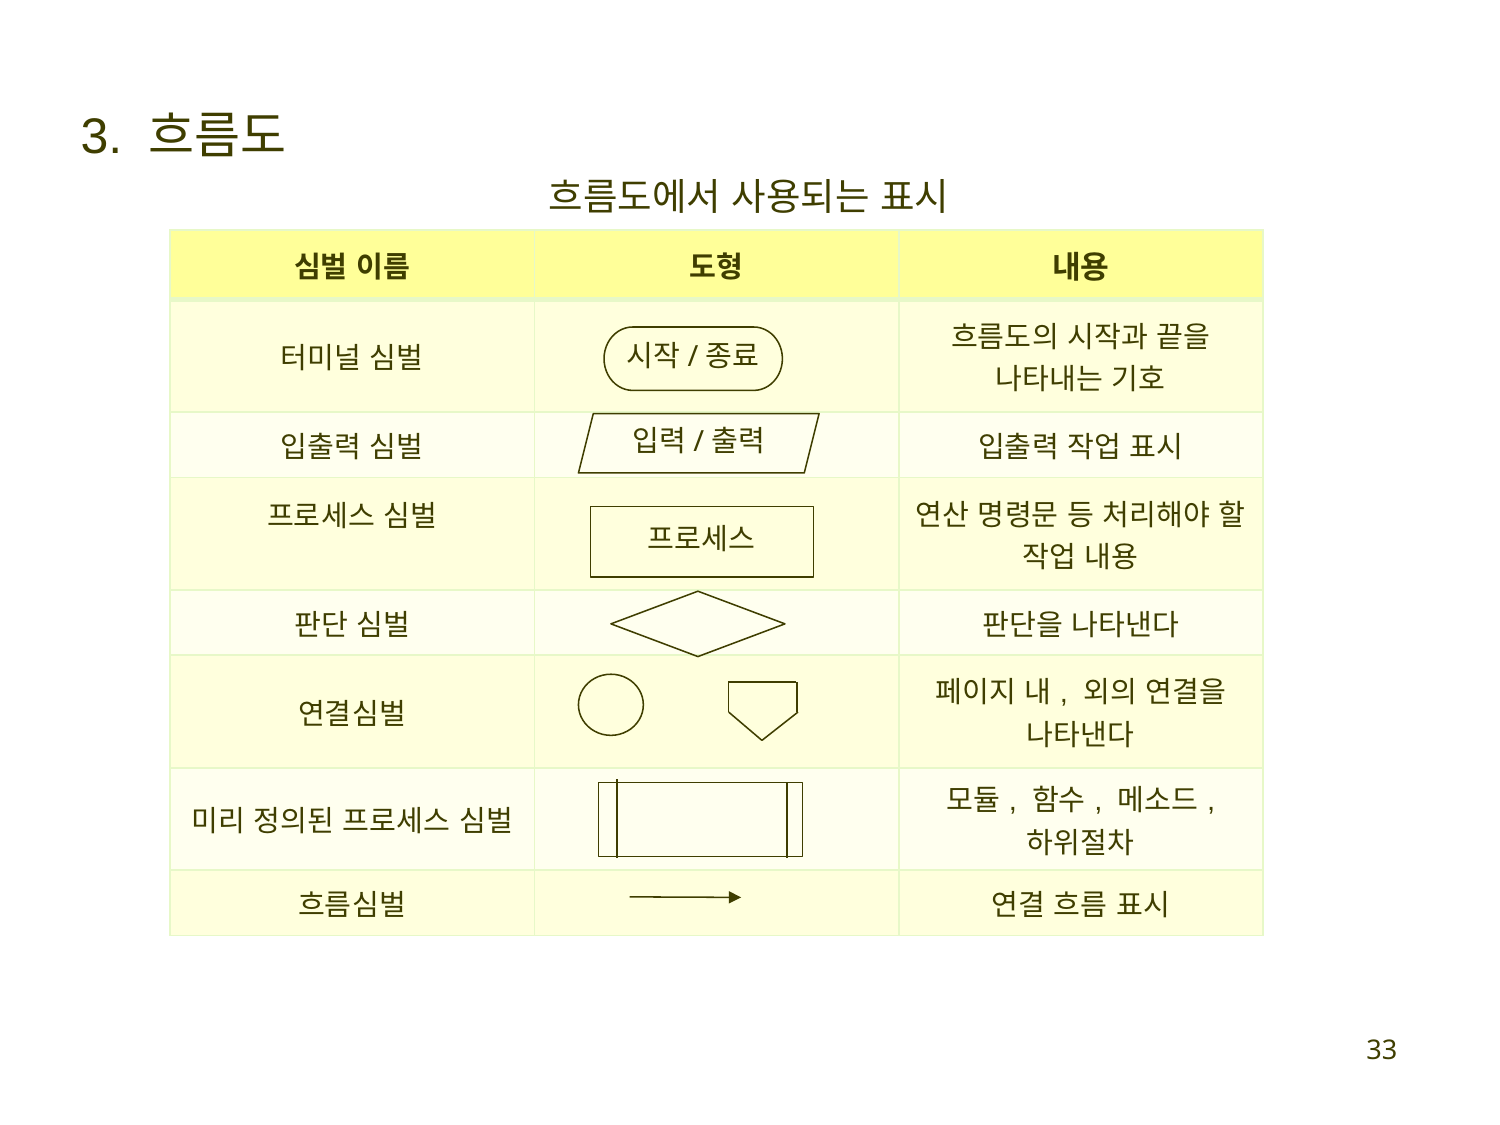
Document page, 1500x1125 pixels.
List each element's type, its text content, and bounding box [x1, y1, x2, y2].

table_cell 흐름도의 시작과 끝을 나타내는 기호 [900, 302, 1262, 411]
table_cell 연결심벌 [171, 656, 534, 767]
table_cell 입출력 심벌 [171, 413, 534, 477]
table_cell [535, 478, 898, 589]
table_cell 연산 명령문 등 처리해야 할 작업 내용 [900, 478, 1262, 589]
table_cell 연결 흐름 표시 [900, 871, 1262, 935]
text_box 입력/출력 [577, 412, 820, 474]
table_cell 흐름심벌 [171, 871, 534, 935]
table_cell 페이지 내, 외의 연결을 나타낸다 [900, 656, 1262, 767]
table_header 도형 [535, 231, 898, 297]
table_cell [535, 871, 898, 935]
table_cell 프로세스 심벌 [171, 478, 534, 589]
text_box If [630, 898, 728, 904]
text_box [598, 779, 803, 859]
table_cell 판단 심벌 [171, 591, 534, 654]
table_cell [703, 591, 898, 654]
table_cell 터미널 심벌 [171, 302, 534, 411]
table_header 내용 [900, 231, 1262, 297]
text_box 시작/종료 [603, 326, 784, 392]
text_box [610, 590, 786, 658]
table_cell [535, 591, 693, 654]
slide_number 33 [1099, 1024, 1413, 1101]
table_cell [535, 656, 898, 767]
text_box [727, 681, 799, 741]
text_box 3. 흐름도 [65, 65, 302, 171]
table_cell [535, 302, 898, 411]
table_cell [535, 413, 898, 477]
text_box 프로세스 [590, 506, 814, 578]
table_cell 입출력 작업 표시 [900, 413, 1262, 477]
table_header 심벌 이름 [171, 231, 534, 297]
text_box [577, 673, 645, 737]
table_cell 판단을 나타낸다 [900, 591, 1262, 654]
table_cell 미리 정의된 프로세스 심벌 [171, 769, 534, 869]
table_cell 모듈, 함수, 메소드, 하위절차 [900, 769, 1262, 869]
text_box 흐름도에서 사용되는 표시 [534, 142, 965, 225]
table_cell [535, 769, 898, 869]
